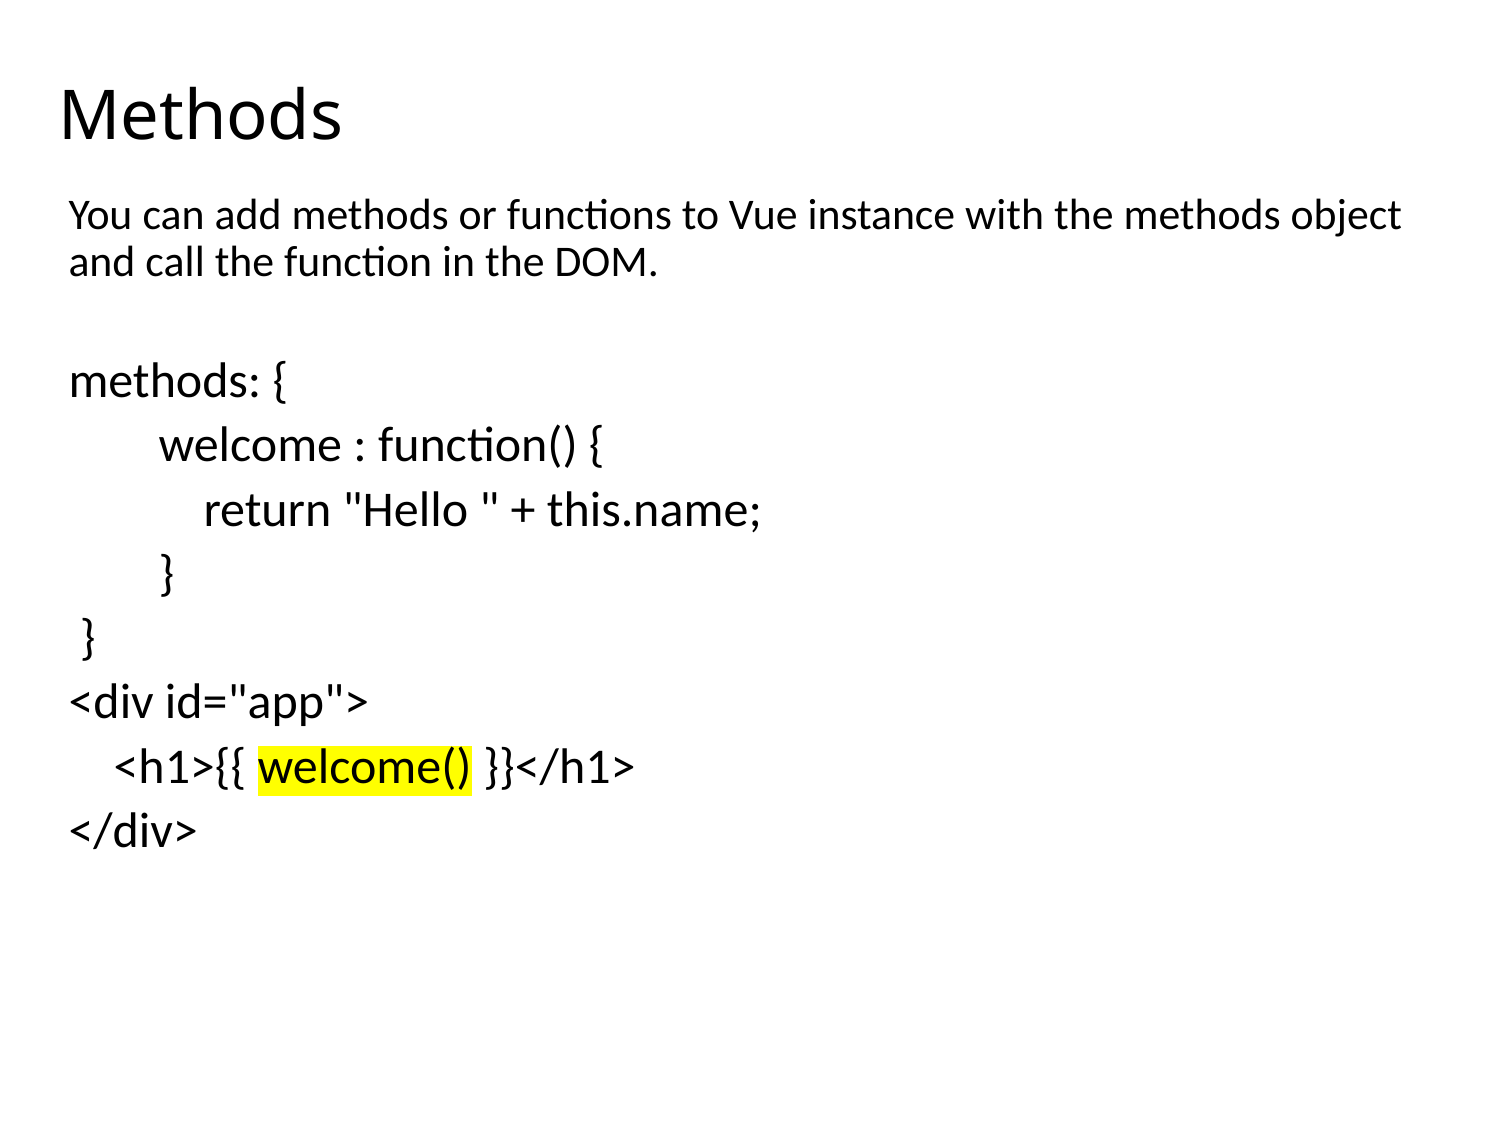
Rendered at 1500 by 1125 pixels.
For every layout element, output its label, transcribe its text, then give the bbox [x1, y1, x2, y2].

title Methods [43, 61, 1349, 174]
list You can add methods or functions to Vue instance with the methods object and call the function in the DOM. methods: { welcome : function() { return "Hello " + this.name; } } <div id="app"> <h1>{{ welcome() }}</h1> </div> [53, 184, 1488, 1064]
